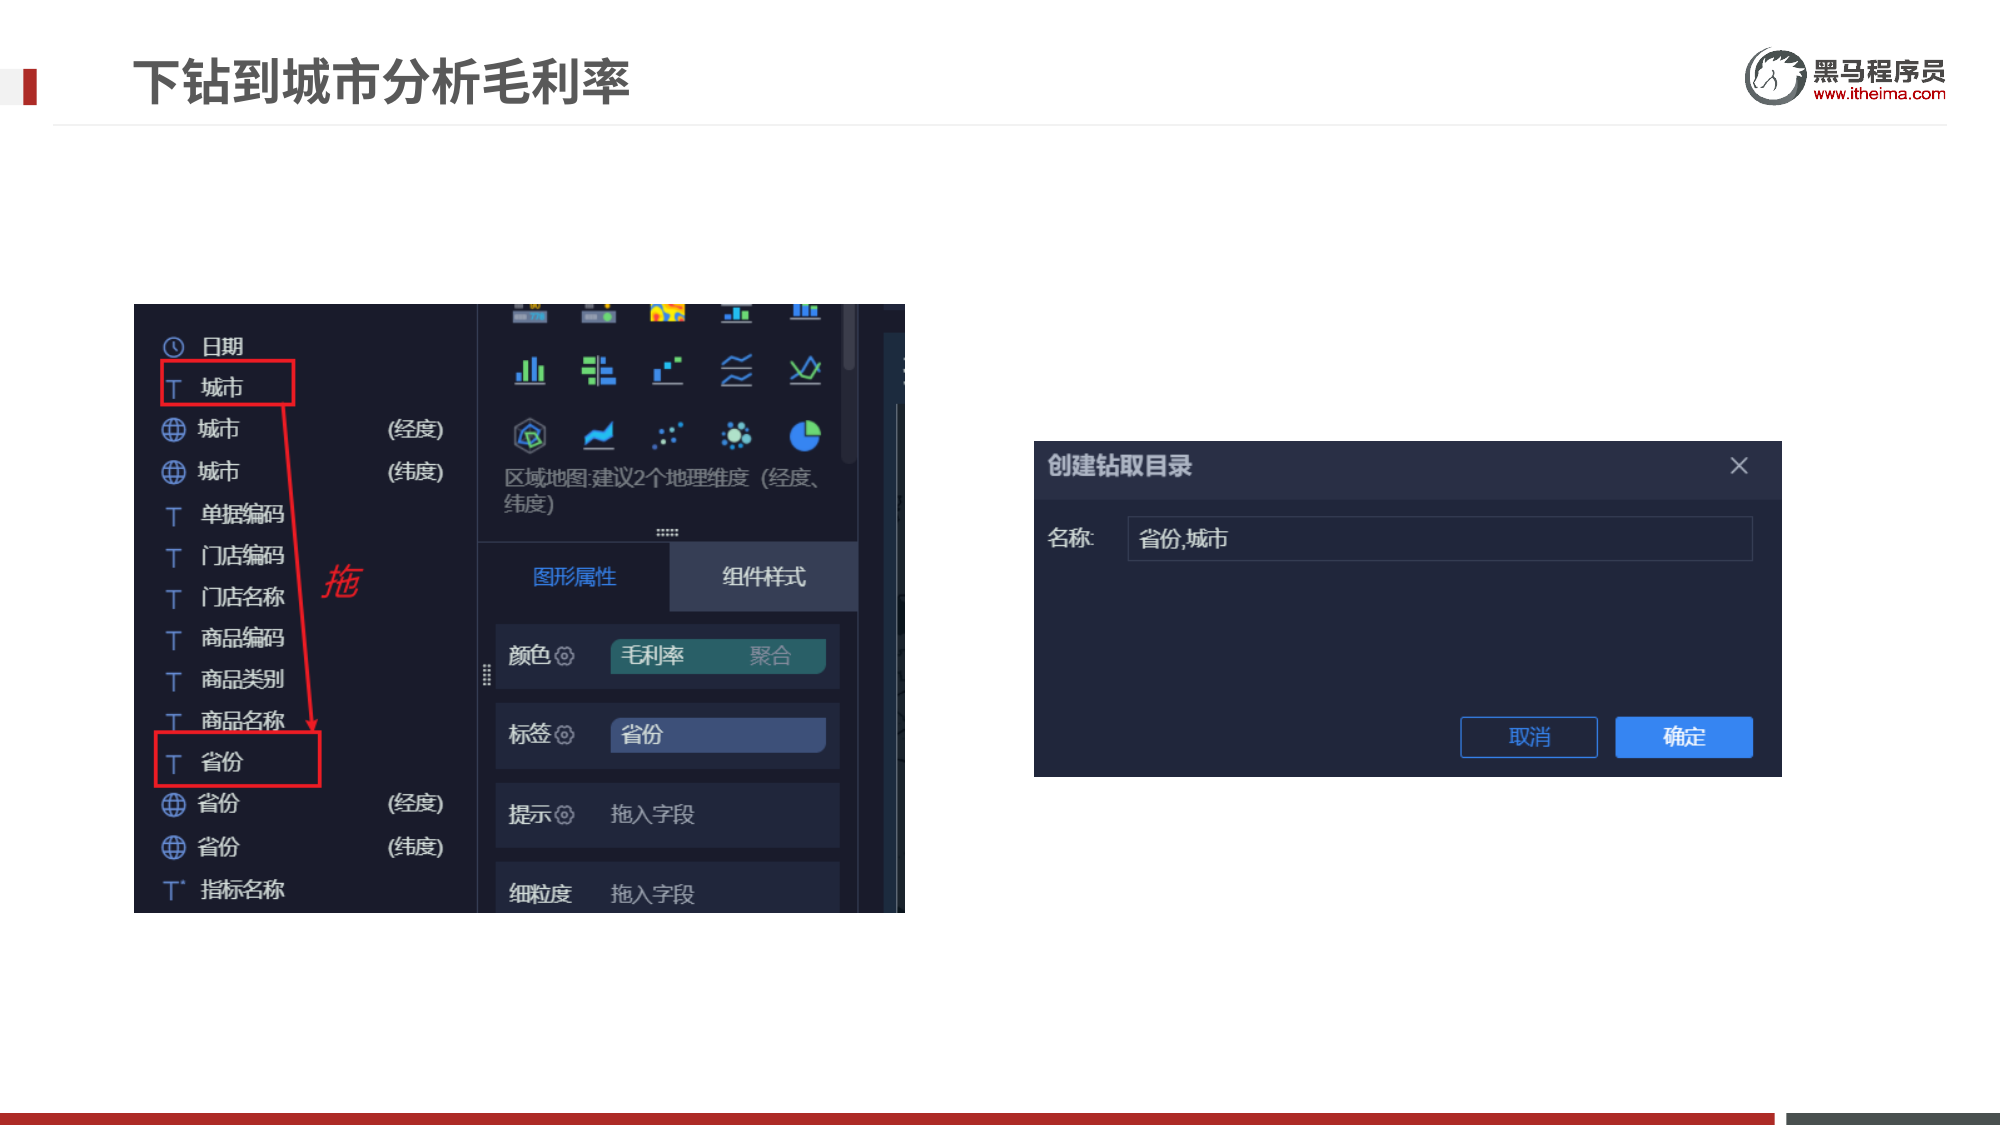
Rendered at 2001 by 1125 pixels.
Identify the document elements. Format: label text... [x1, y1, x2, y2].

title 下钻到城市分析毛利率 [116, 38, 1556, 124]
picture [134, 304, 905, 914]
picture [1033, 440, 1782, 777]
picture [1744, 46, 1946, 106]
